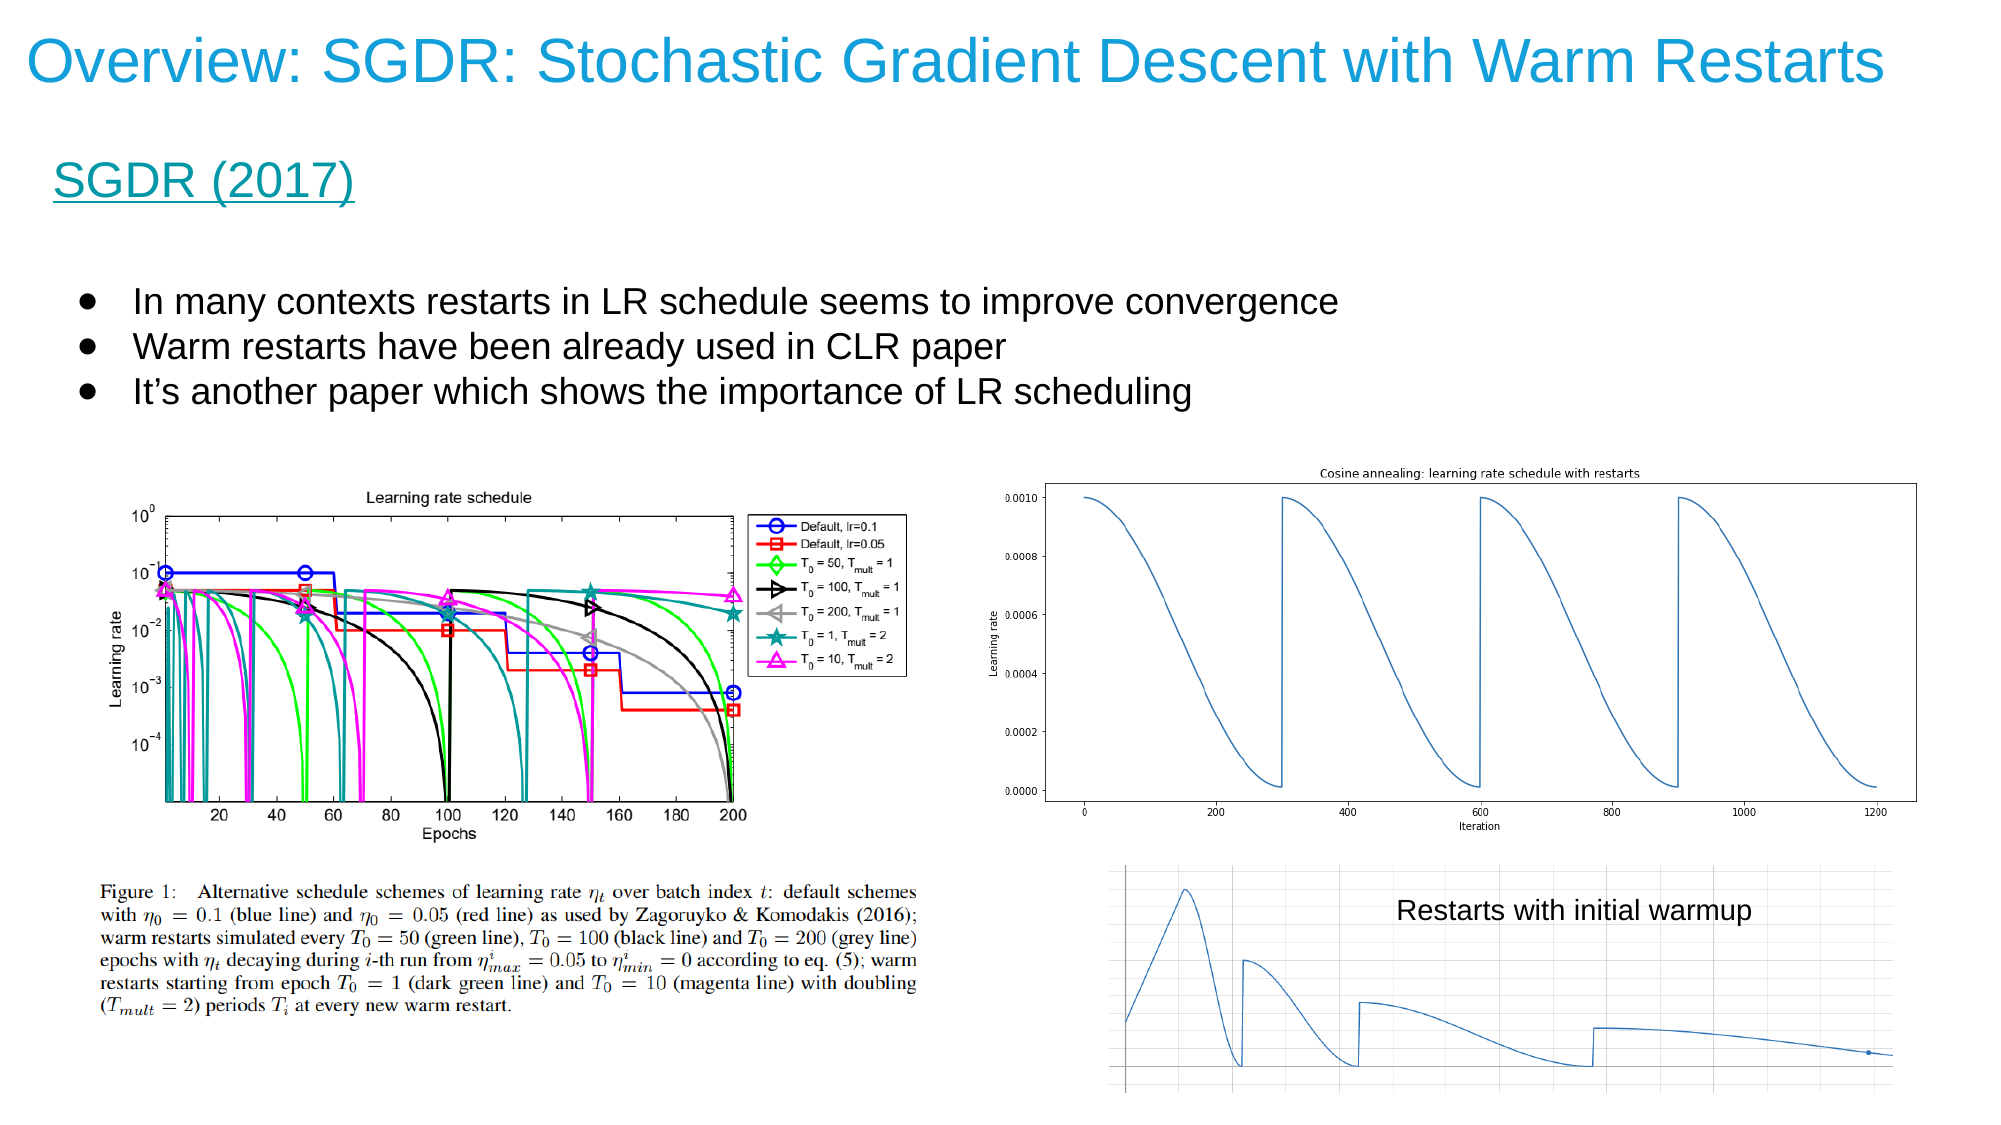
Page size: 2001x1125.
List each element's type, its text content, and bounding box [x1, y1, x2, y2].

picture [67, 464, 961, 1026]
picture [967, 437, 1958, 1094]
text_box In many contexts restarts in LR schedule seems to improve convergence Warm restarts have been already used in CLR paper It’s another paper which shows the importance of LR scheduling [42, 201, 1841, 624]
title Overview: SGDR: Stochastic Gradient Descent with Warm Restarts [11, 12, 1957, 119]
text_box SGDR (2017) [37, 132, 1125, 555]
